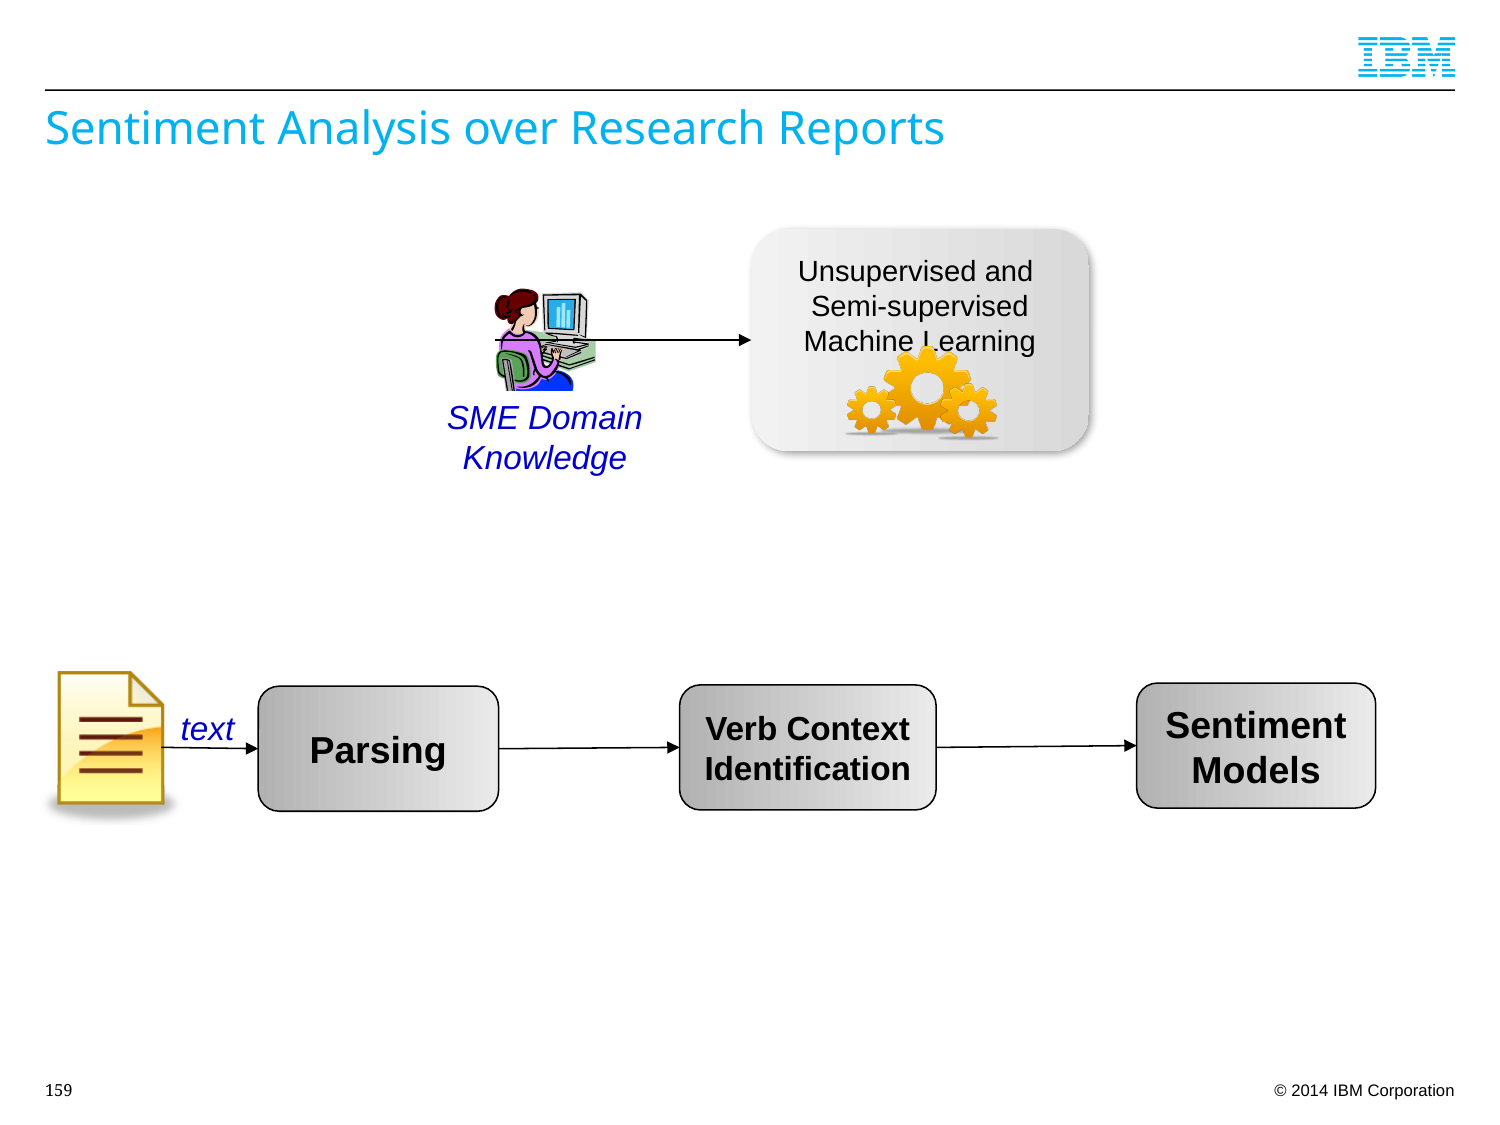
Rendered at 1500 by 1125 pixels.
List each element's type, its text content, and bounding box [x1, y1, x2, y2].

picture [29, 662, 193, 825]
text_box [751, 228, 1089, 452]
text_box Verb Context Identification [679, 684, 937, 810]
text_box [424, 288, 666, 486]
text_box text [193, 749, 245, 755]
slide_number 159 [29, 1072, 91, 1103]
text_box Parsing [258, 686, 499, 812]
text_box Sentiment Models [1136, 683, 1376, 809]
text_box text [193, 699, 250, 747]
title Sentiment Analysis over Research Reports [29, 97, 1455, 218]
picture [1358, 37, 1455, 77]
